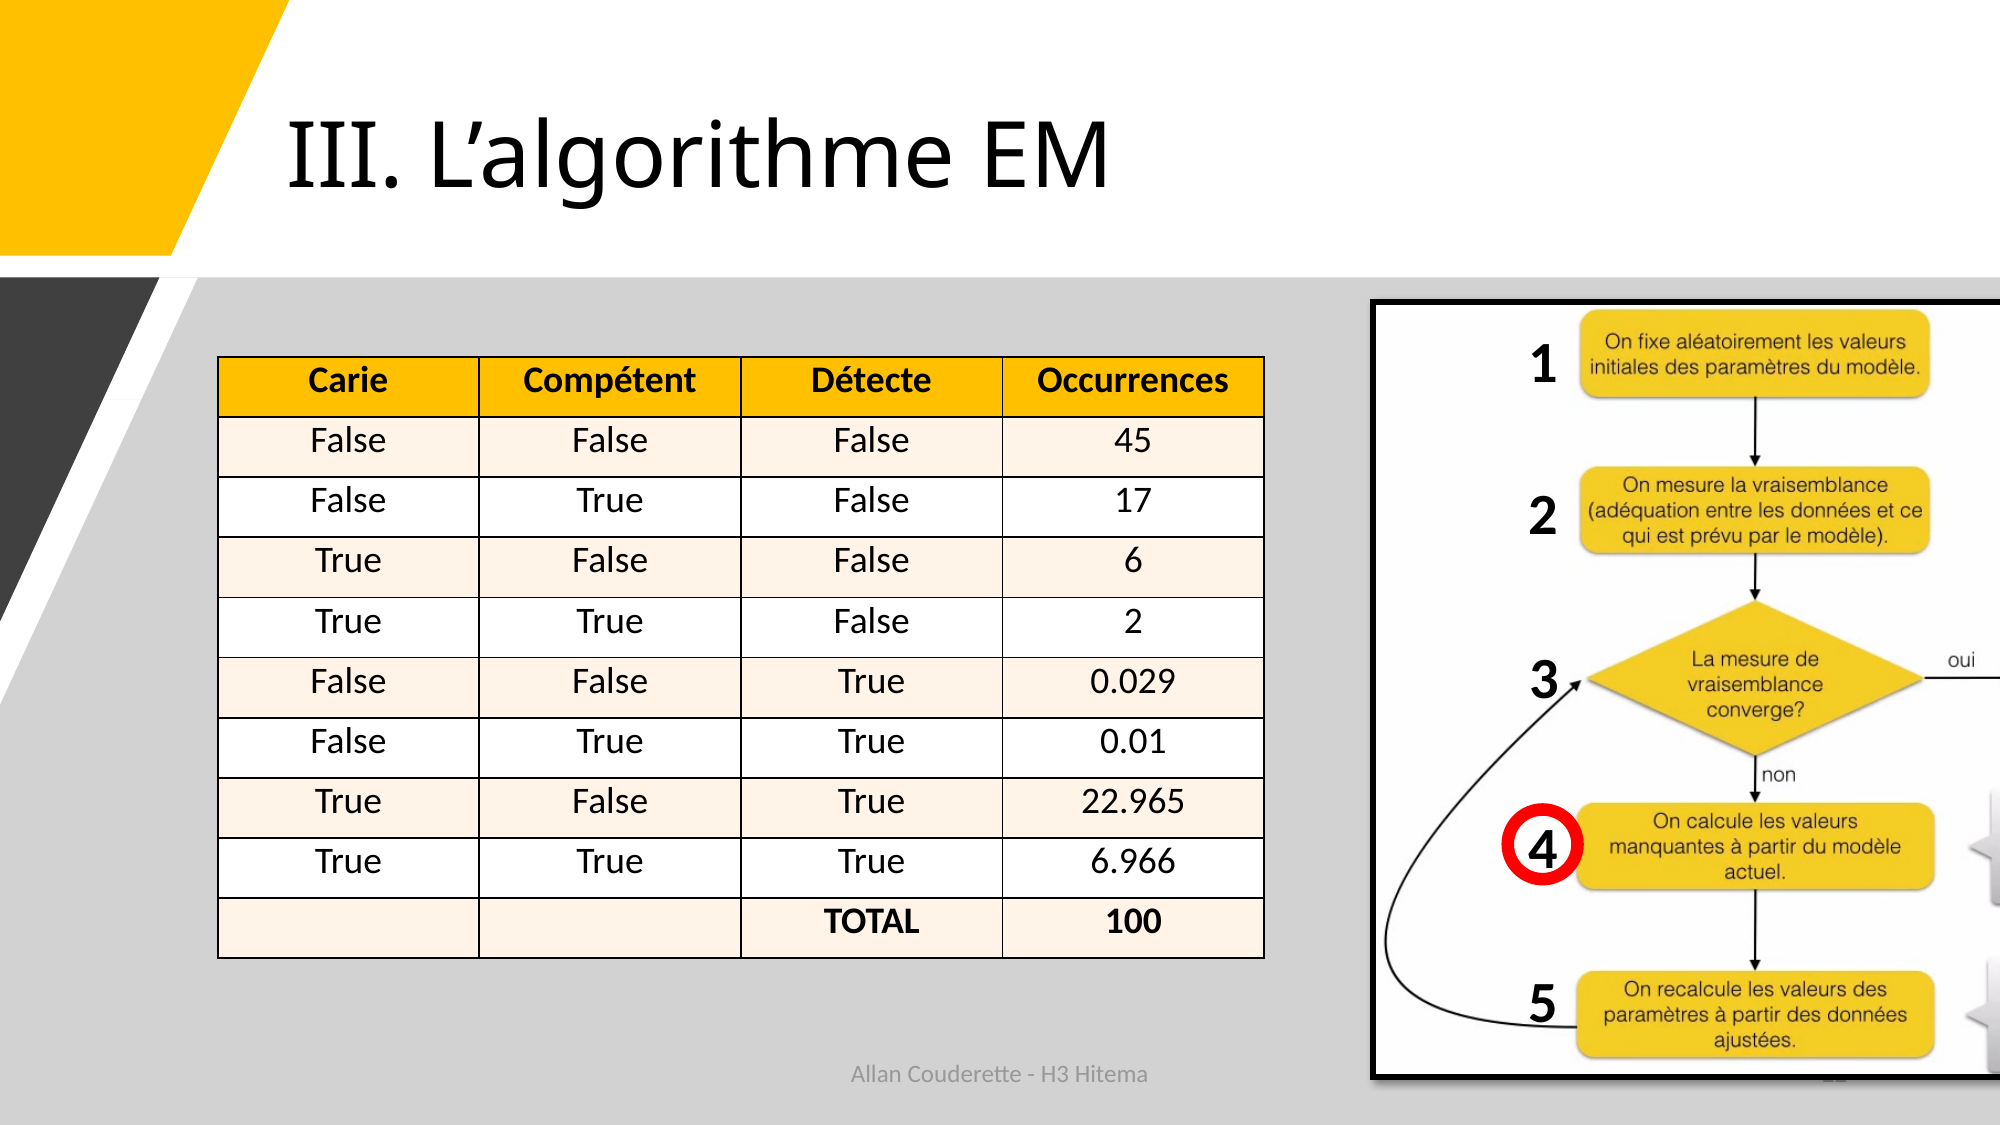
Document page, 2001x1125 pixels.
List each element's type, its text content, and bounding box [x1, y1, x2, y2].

table_cell False [742, 418, 1002, 476]
table_cell 100 [1003, 899, 1263, 957]
table_cell 2 [1003, 598, 1263, 657]
table_cell 0.029 [1003, 658, 1263, 717]
table_cell True [480, 598, 740, 657]
table_cell True [742, 839, 1002, 897]
table_cell True [742, 658, 1002, 717]
footer Allan Couderette - H3 Hitema [662, 1042, 1338, 1103]
table_header Compétent [480, 358, 740, 416]
table_cell False [480, 779, 740, 837]
table_cell True [742, 719, 1002, 777]
table_cell True [219, 779, 478, 837]
table_cell True [480, 839, 740, 897]
table_cell 45 [1003, 418, 1263, 476]
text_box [1375, 304, 2000, 1075]
table_cell False [219, 658, 478, 717]
table_cell False [742, 478, 1002, 536]
table_cell True [219, 839, 478, 897]
table_cell 6.966 [1003, 839, 1263, 897]
text_box [0, 0, 291, 257]
table_cell 6 [1003, 538, 1263, 597]
table_cell [480, 899, 740, 957]
slide_number 22 [1412, 1075, 1863, 1103]
table_cell False [480, 538, 740, 597]
table_cell True [219, 598, 478, 657]
text_box [0, 276, 2000, 1125]
table_cell True [480, 478, 740, 536]
text_box [0, 276, 162, 622]
table_cell False [480, 418, 740, 476]
table_header Occurrences [1003, 358, 1263, 416]
table_cell True [480, 719, 740, 777]
table_cell 22.965 [1003, 779, 1263, 837]
table_cell [219, 899, 478, 957]
table_cell False [742, 598, 1002, 657]
table_header Détecte [742, 358, 1002, 416]
table_cell False [480, 658, 740, 717]
table_cell False [219, 719, 478, 777]
table_cell False [219, 418, 478, 476]
table_cell 0.01 [1003, 719, 1263, 777]
table_cell 17 [1003, 478, 1263, 536]
table_cell True [219, 538, 478, 597]
table_cell True [742, 779, 1002, 837]
table_cell False [742, 538, 1002, 597]
table_cell False [219, 478, 478, 536]
table_cell TOTAL [742, 899, 1002, 957]
title L’algorithme EM [271, 60, 1808, 255]
table_header Carie [219, 358, 478, 416]
